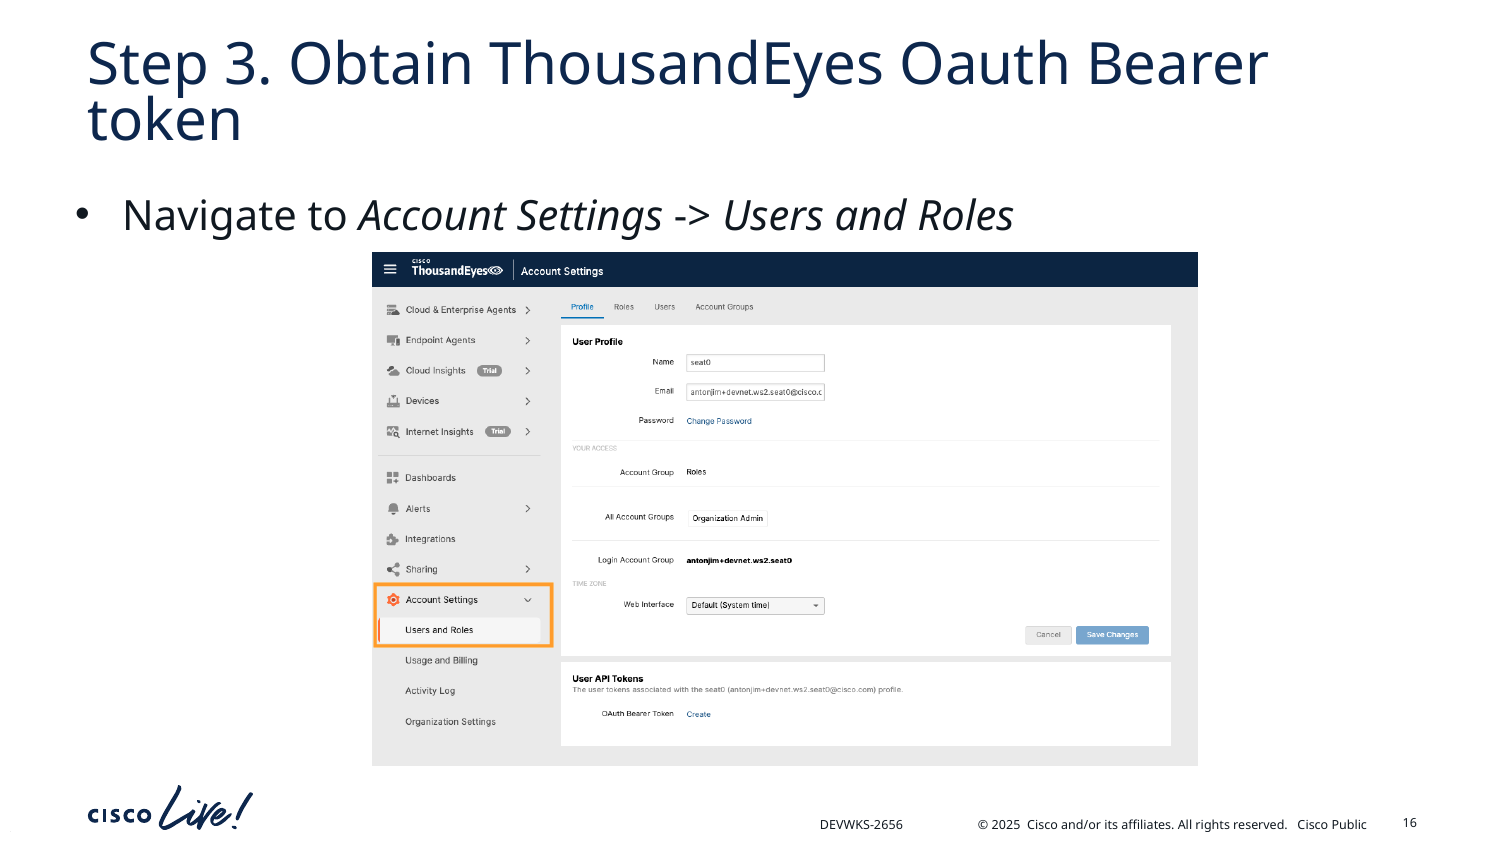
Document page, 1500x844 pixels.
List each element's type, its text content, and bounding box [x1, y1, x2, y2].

text_box Navigate to Account Settings -> Users and Roles [60, 155, 1125, 246]
slide_number 16 [1373, 800, 1432, 844]
picture [372, 252, 1198, 767]
footer DEVWKS-2656 [809, 811, 982, 838]
text_box Step 3. Obtain ThousandEyes Oauth Bearer token [72, 32, 1429, 104]
